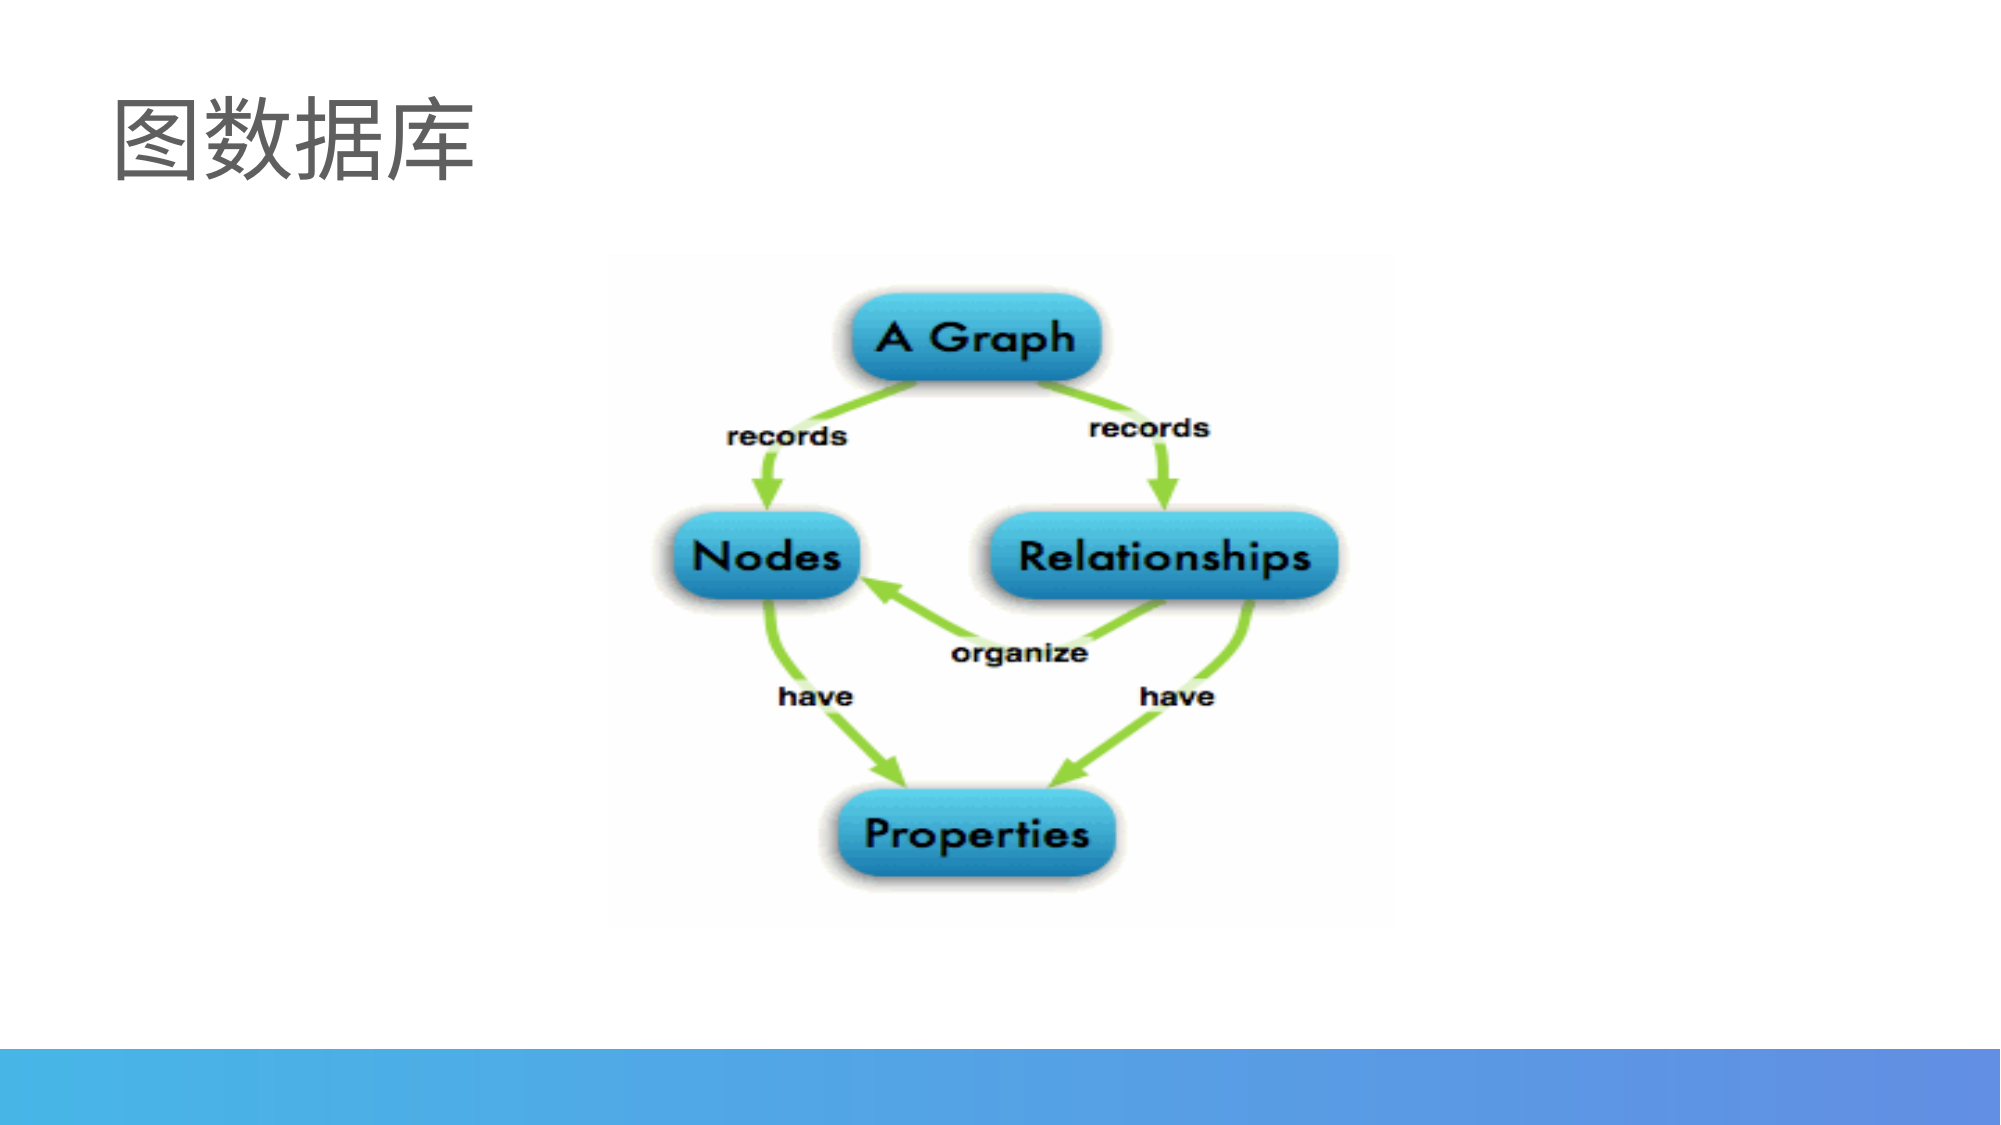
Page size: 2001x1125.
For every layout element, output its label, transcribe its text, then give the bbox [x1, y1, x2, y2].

text_box [608, 254, 1395, 928]
title 图数据库 [108, 41, 603, 232]
